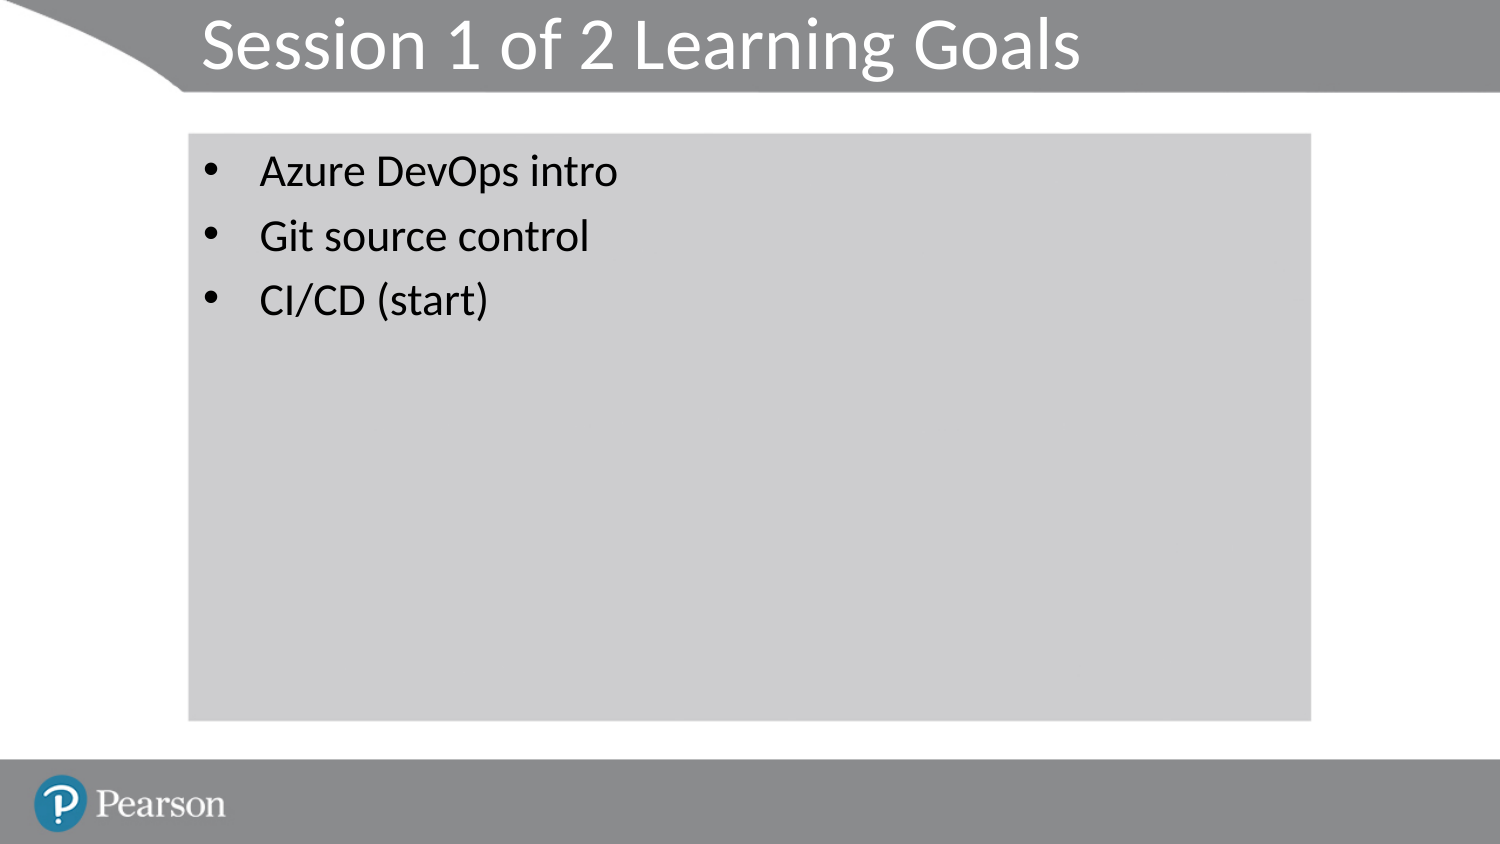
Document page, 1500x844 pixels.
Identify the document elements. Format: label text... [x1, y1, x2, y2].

title Session 1 of 2 Learning Goals [186, 0, 1425, 79]
picture [0, 0, 1500, 844]
list Azure DevOps intro Git source control CI/CD (start) [188, 133, 1311, 716]
